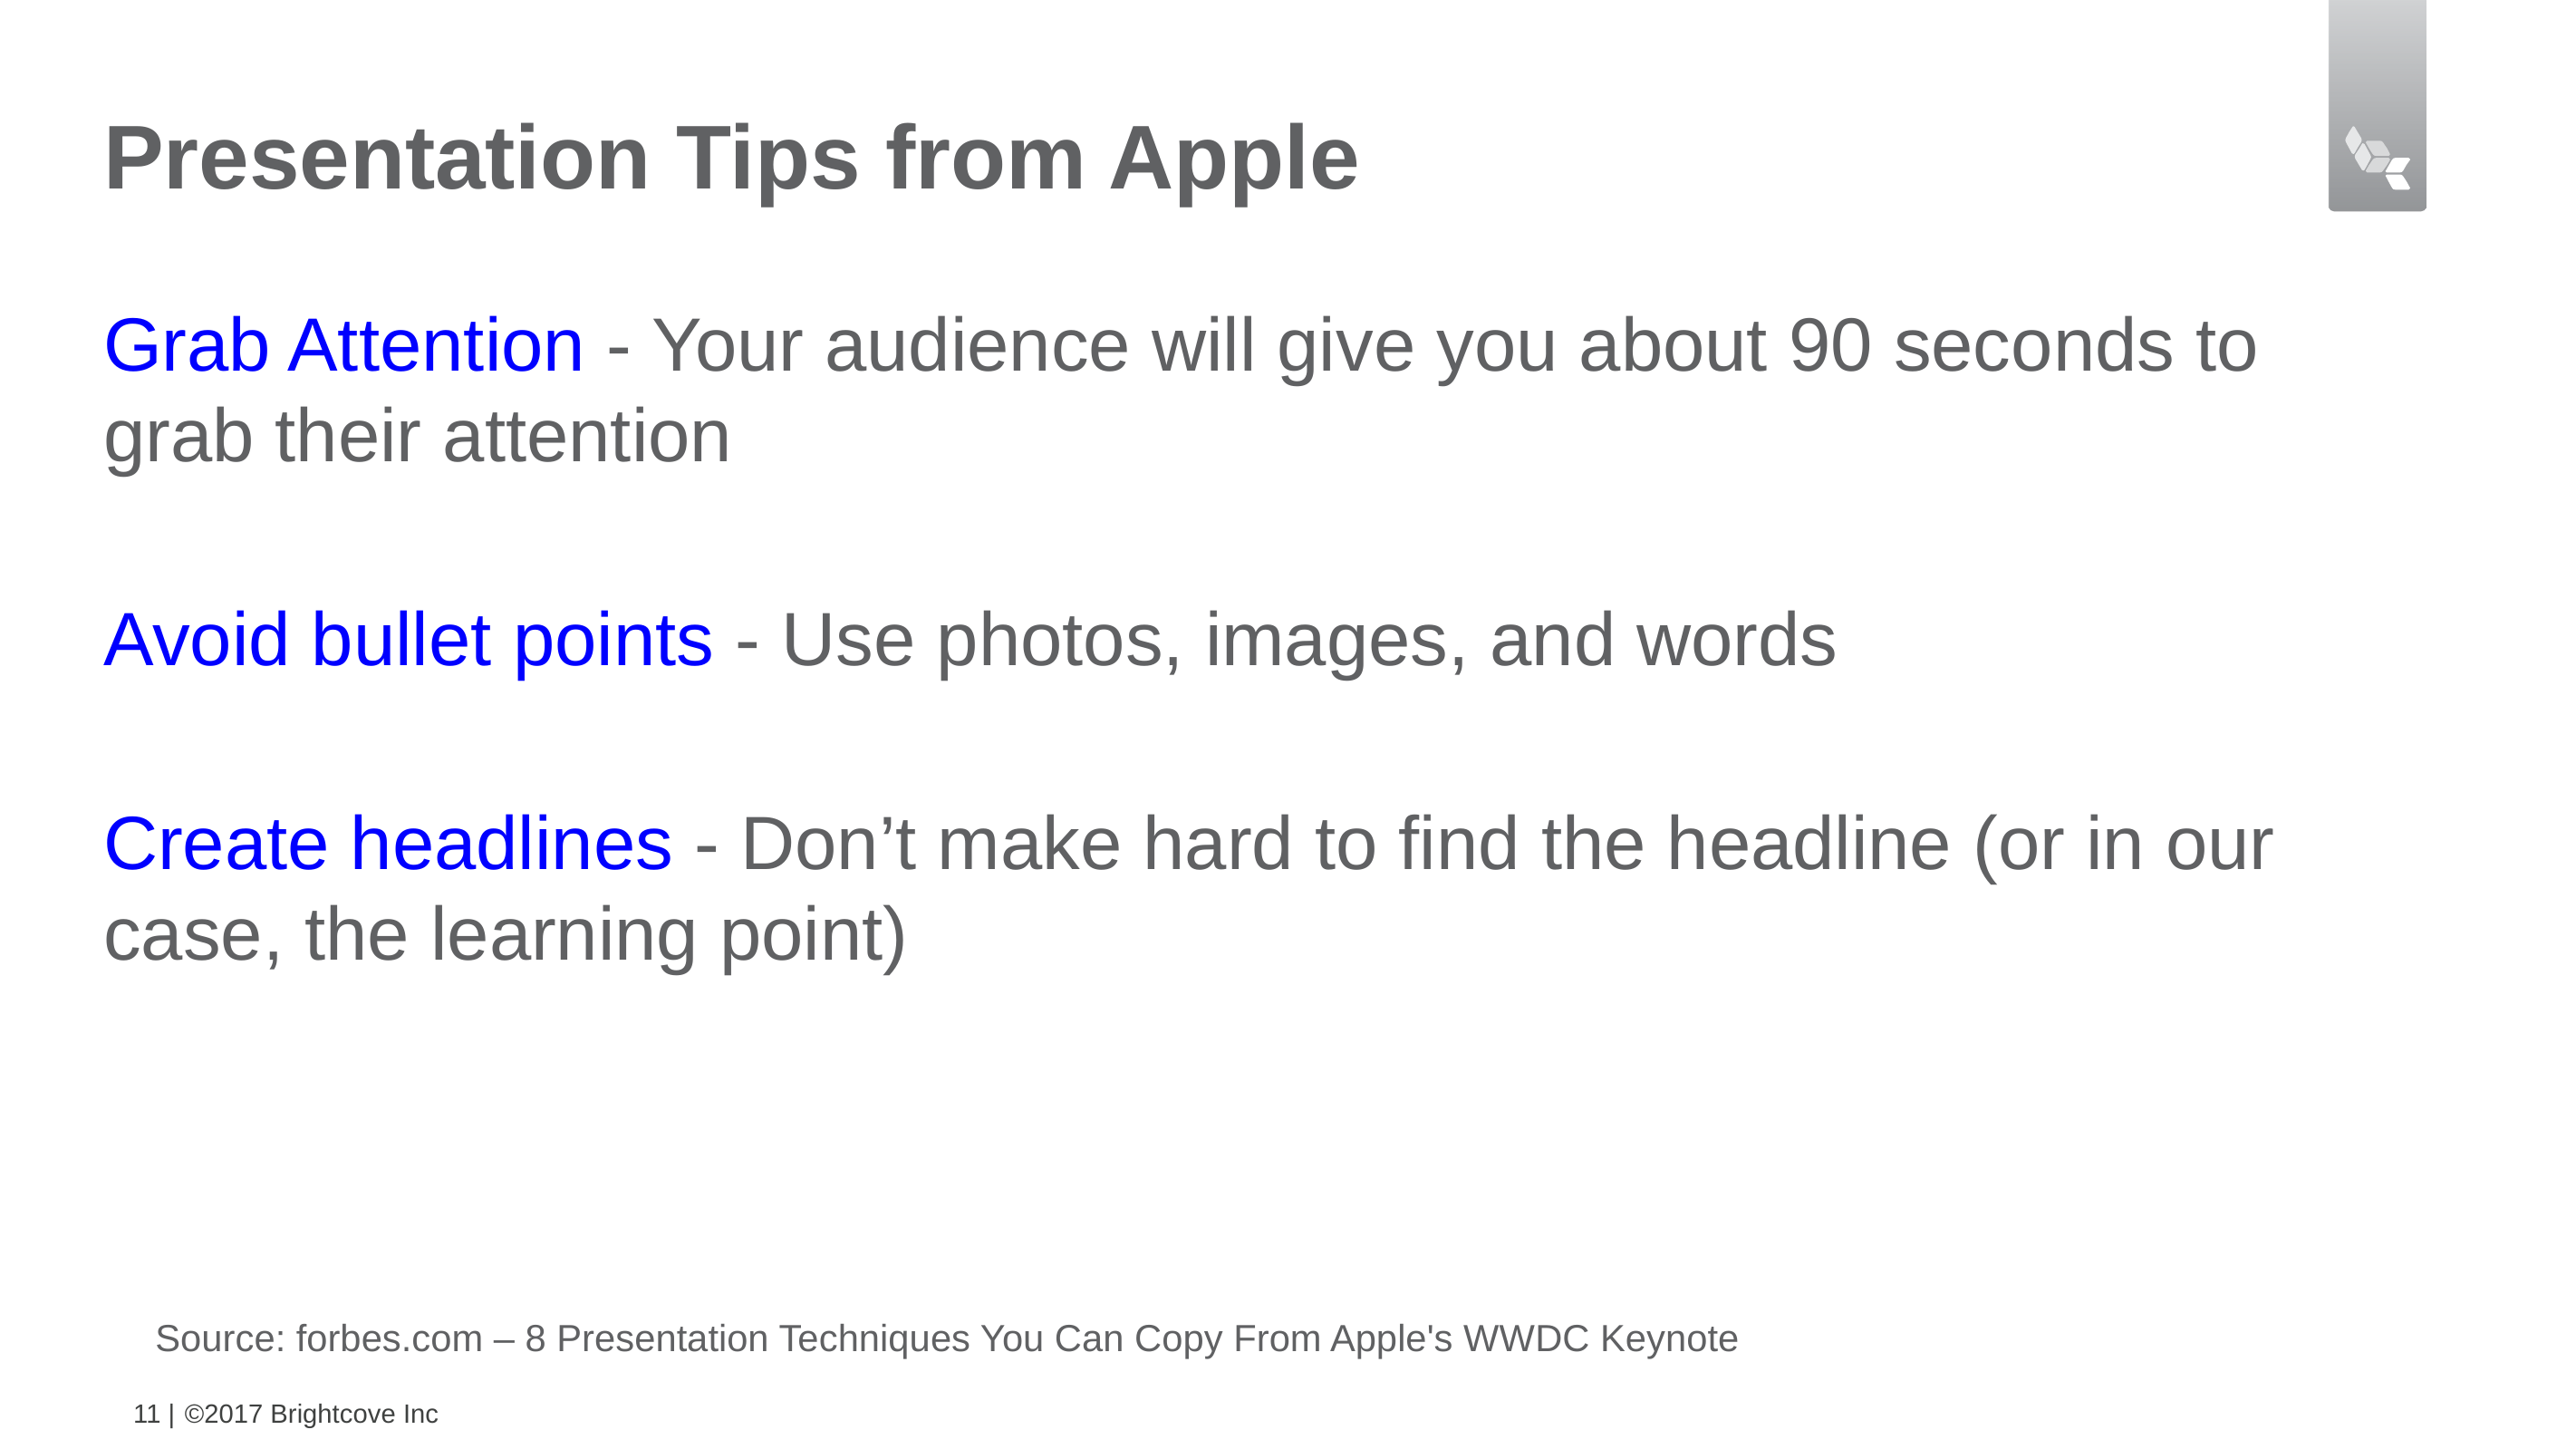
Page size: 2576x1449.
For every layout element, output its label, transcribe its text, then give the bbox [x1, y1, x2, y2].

list Grab Attention - Your audience will give you about 90 seconds to grab their attention Avoid bullet points - Use photos, images, and words Create headlines - Don’t make hard to find the headline (or in our case, the learning point) [80, 284, 2441, 816]
footer ©2017 Brightcove Inc [189, 1393, 988, 1449]
title Presentation Tips from Apple [80, 44, 2270, 260]
slide_number 11 | [88, 1374, 189, 1449]
text_box Source: forbes.com – 8 Presentation Techniques You Can Copy From Apple's WWDC Keynote [132, 1301, 2296, 1393]
